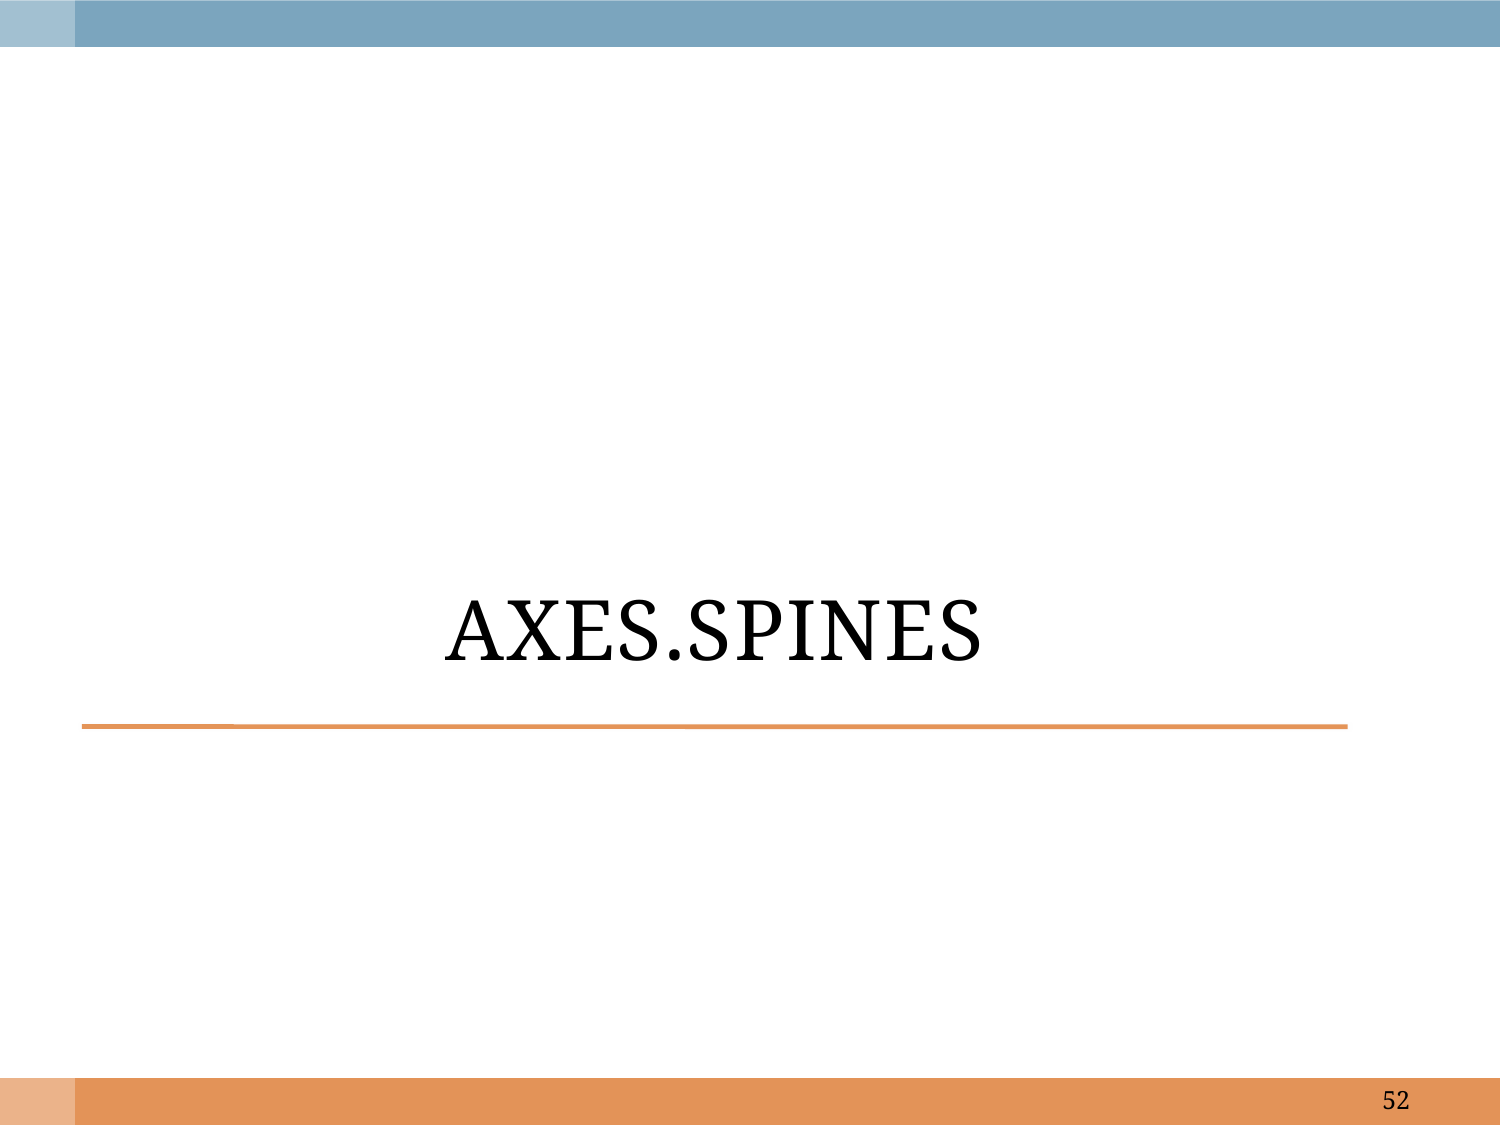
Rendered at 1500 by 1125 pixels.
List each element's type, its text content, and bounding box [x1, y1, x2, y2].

slide_number 52 [1074, 1078, 1425, 1125]
title Axes.spines [82, 503, 1348, 751]
